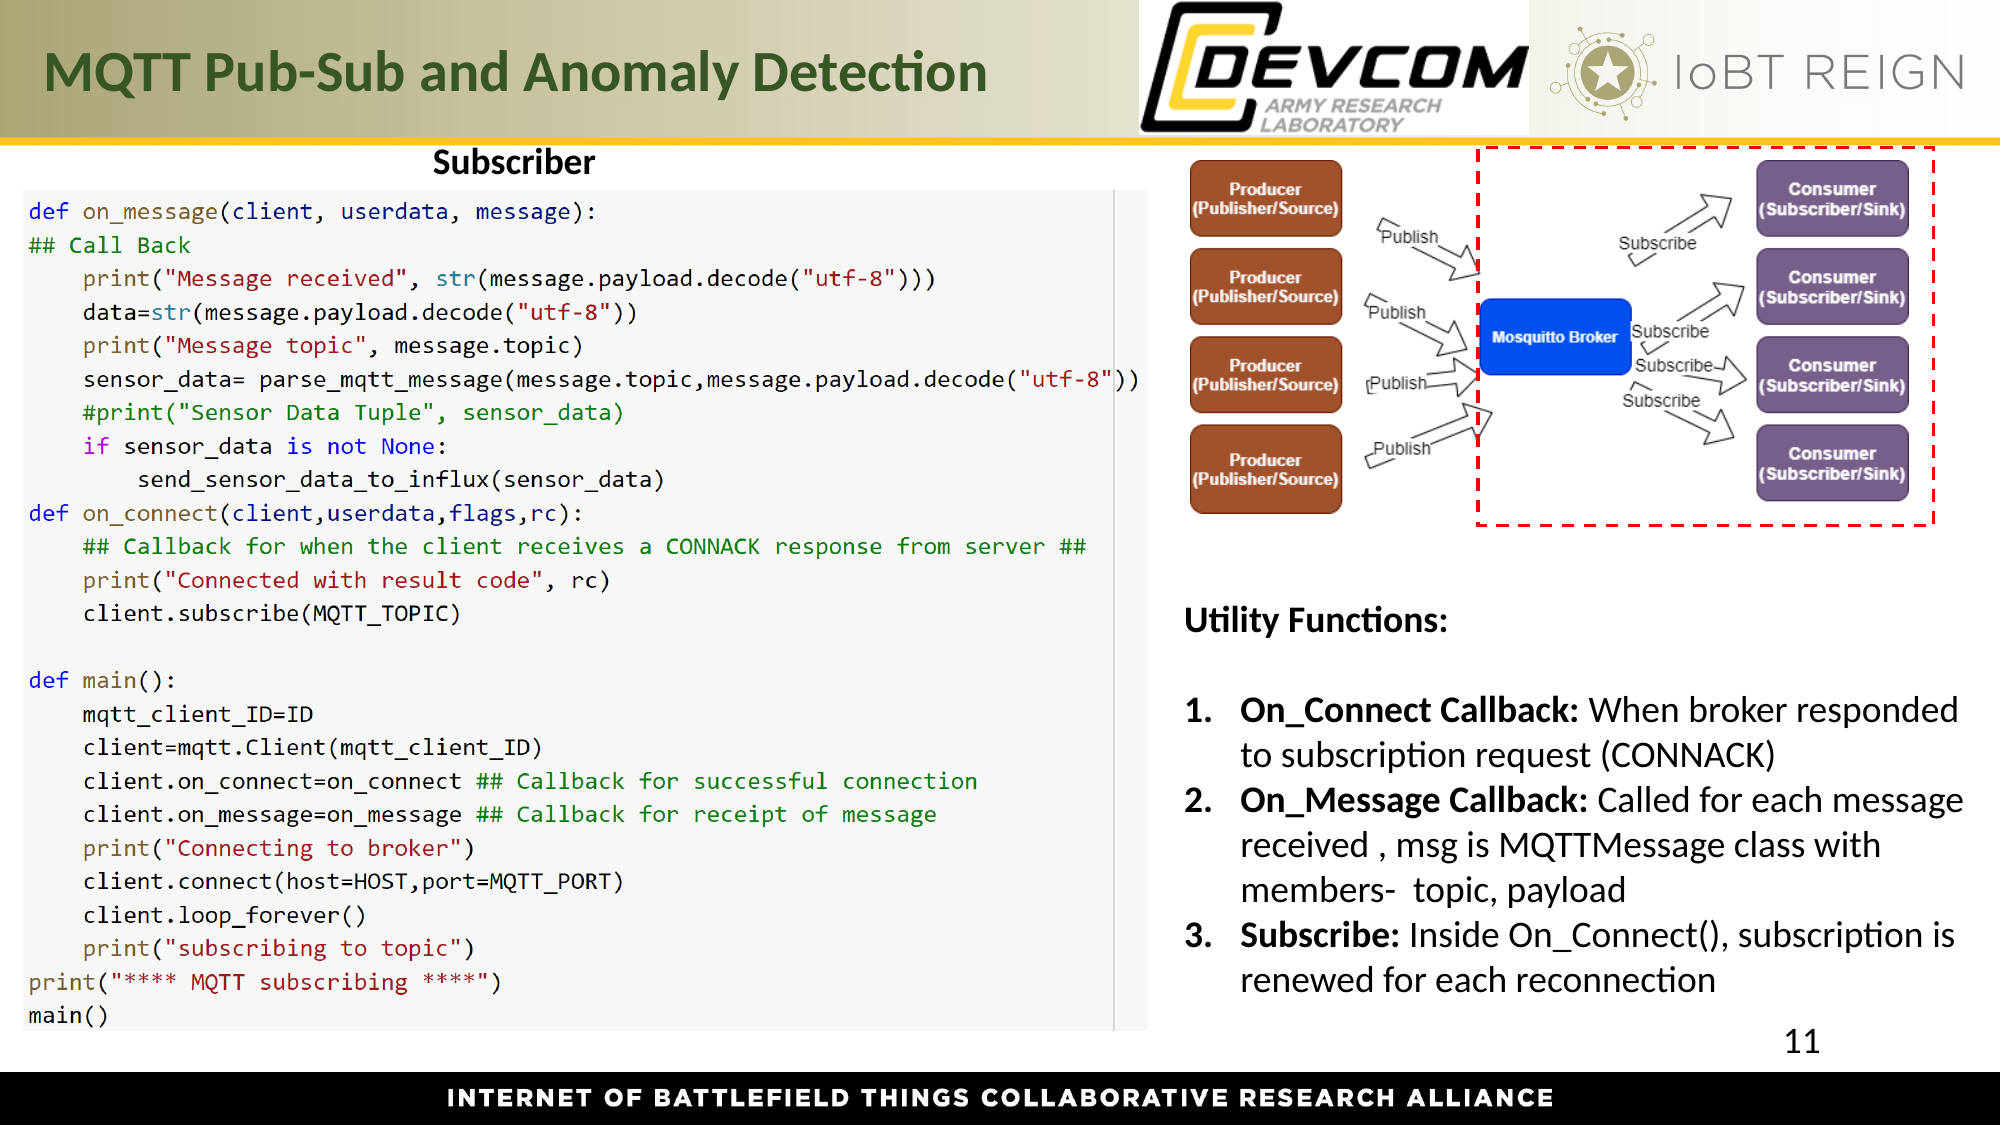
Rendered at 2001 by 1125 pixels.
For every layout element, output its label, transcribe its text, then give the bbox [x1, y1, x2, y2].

picture [23, 190, 1148, 1031]
text_box Subscriber [418, 129, 943, 190]
picture [0, 1072, 2000, 1125]
text_box Utility Functions: On_Connect Callback: When broker responded to subscription request (CONNACK) On_Message Callback: Called for each message received , msg is MQTTMessage class with members- topic, payload Subscribe: Inside On_Connect(), subscription is renewed for each reconnection [1169, 588, 2000, 1053]
slide_number 11 [1768, 1008, 2000, 1069]
picture [1190, 160, 1909, 514]
text_box [1477, 147, 1935, 527]
picture [0, 0, 2000, 146]
